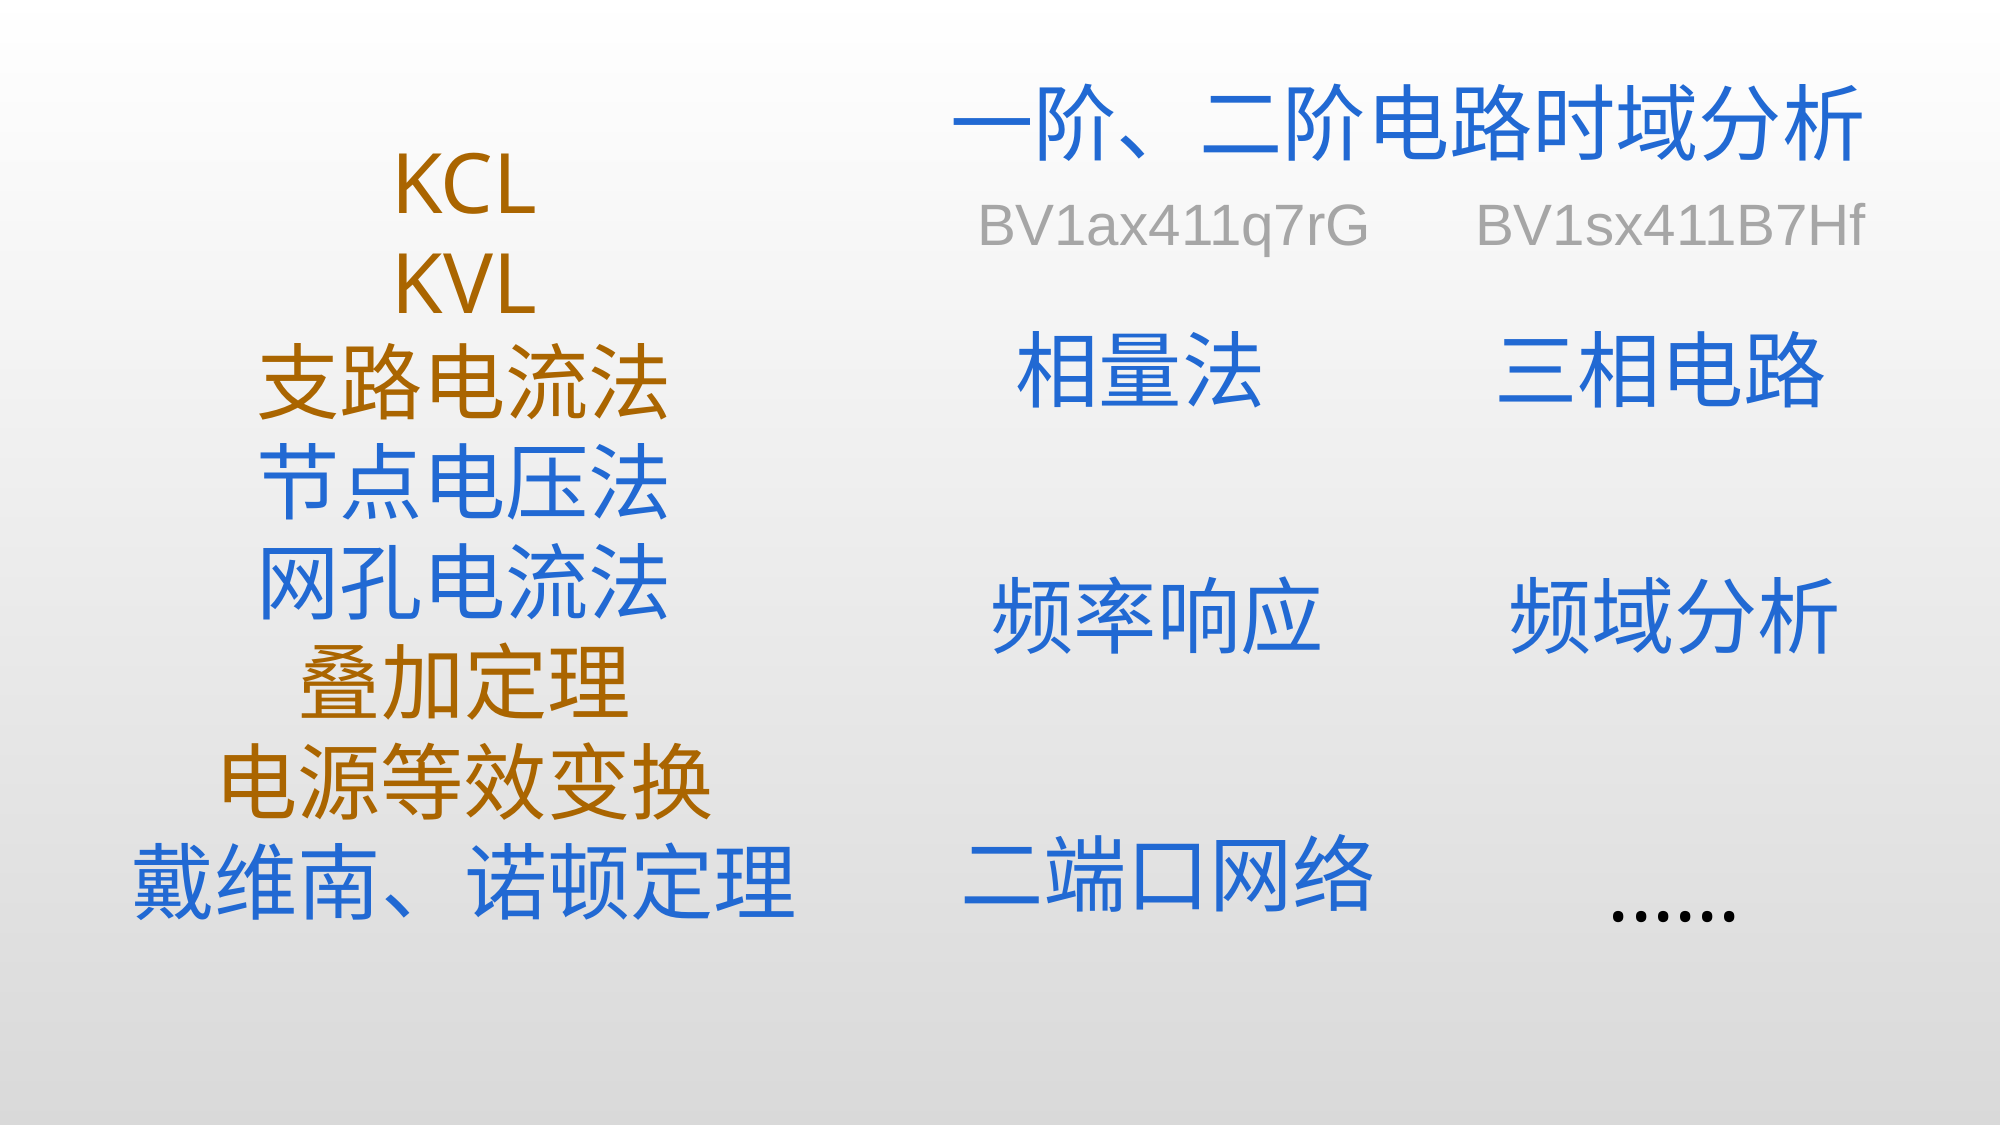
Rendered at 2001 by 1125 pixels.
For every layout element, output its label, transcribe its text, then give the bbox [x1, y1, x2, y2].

text_box 三相电路 [1446, 310, 1876, 426]
text_box 频率响应 [942, 557, 1372, 672]
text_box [926, 814, 1917, 947]
text_box 频域分析 [1460, 557, 1890, 672]
text_box 一阶、二阶电路时域分析 [926, 63, 1890, 179]
text_box KCL KVL 支路电流法 节点电压法 网孔电流法 叠加定理 电源等效变换 戴维南、诺顿定理 [108, 122, 820, 938]
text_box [962, 179, 1931, 266]
text_box 相量法 [926, 310, 1356, 426]
